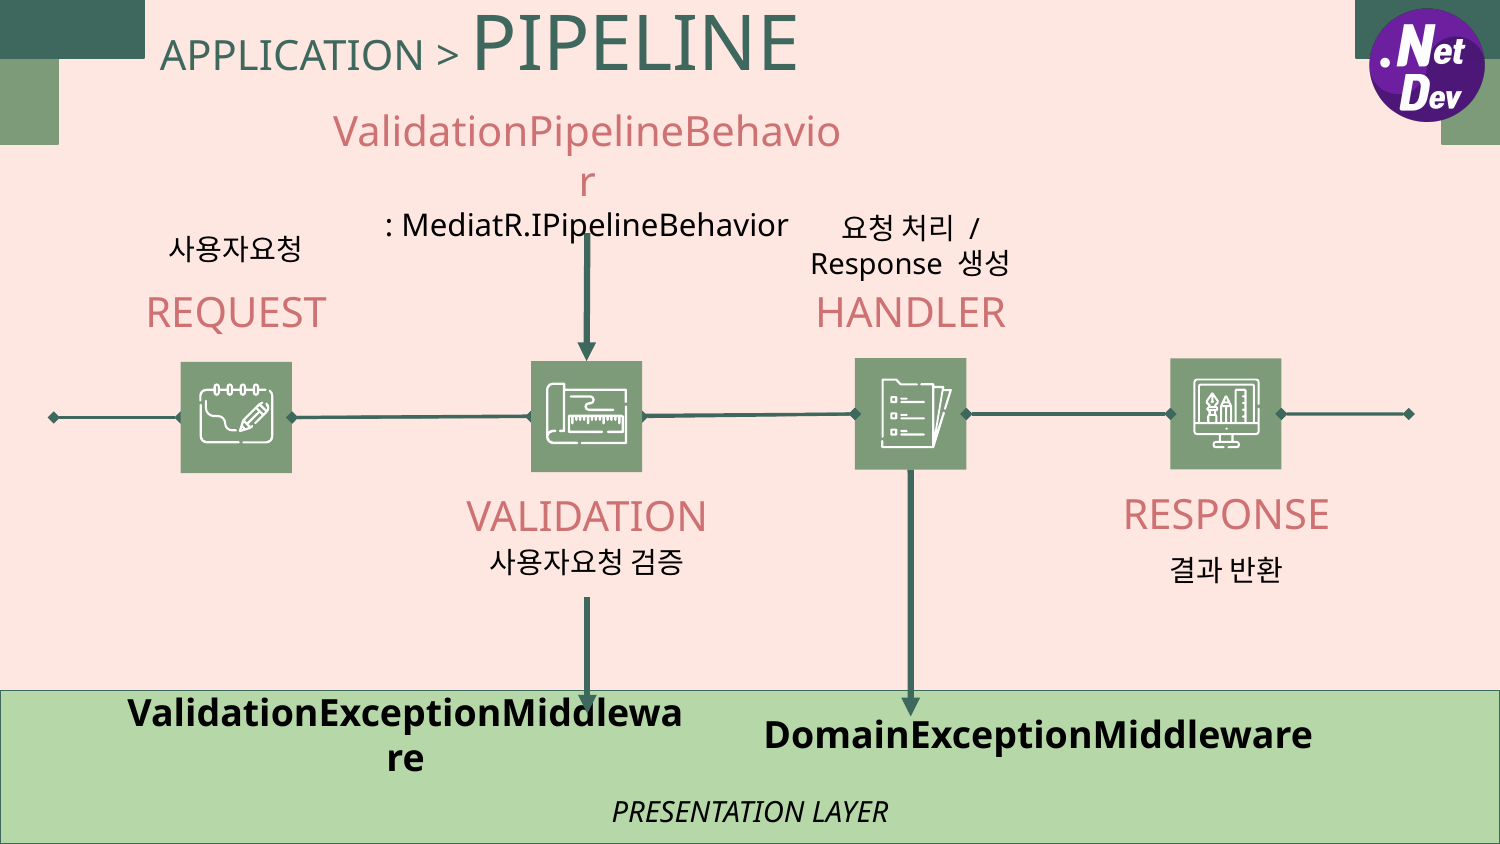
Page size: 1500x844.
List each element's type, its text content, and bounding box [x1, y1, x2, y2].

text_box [1193, 378, 1260, 449]
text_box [435, 360, 740, 598]
picture [1356, 0, 1500, 130]
text_box 결과 반환 [1074, 552, 1379, 601]
title APPLICATION > PIPELINE [144, 0, 1354, 80]
text_box ValidationExceptionMiddleware [106, 711, 705, 756]
text_box [854, 358, 967, 470]
text_box [1170, 358, 1282, 470]
text_box DomainExceptionMiddleware [739, 711, 1338, 756]
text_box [744, 413, 856, 417]
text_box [84, 213, 389, 474]
text_box ValidationPipelineBehavior : MediatR.IPipelineBehavior [313, 114, 862, 234]
text_box 요청 처리 / Response 생성 [758, 210, 1063, 271]
text_box RESPONSE [1074, 473, 1379, 552]
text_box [880, 378, 953, 449]
text_box PRESENTATION LAYER [0, 690, 1500, 844]
text_box HANDLER [758, 271, 1063, 350]
